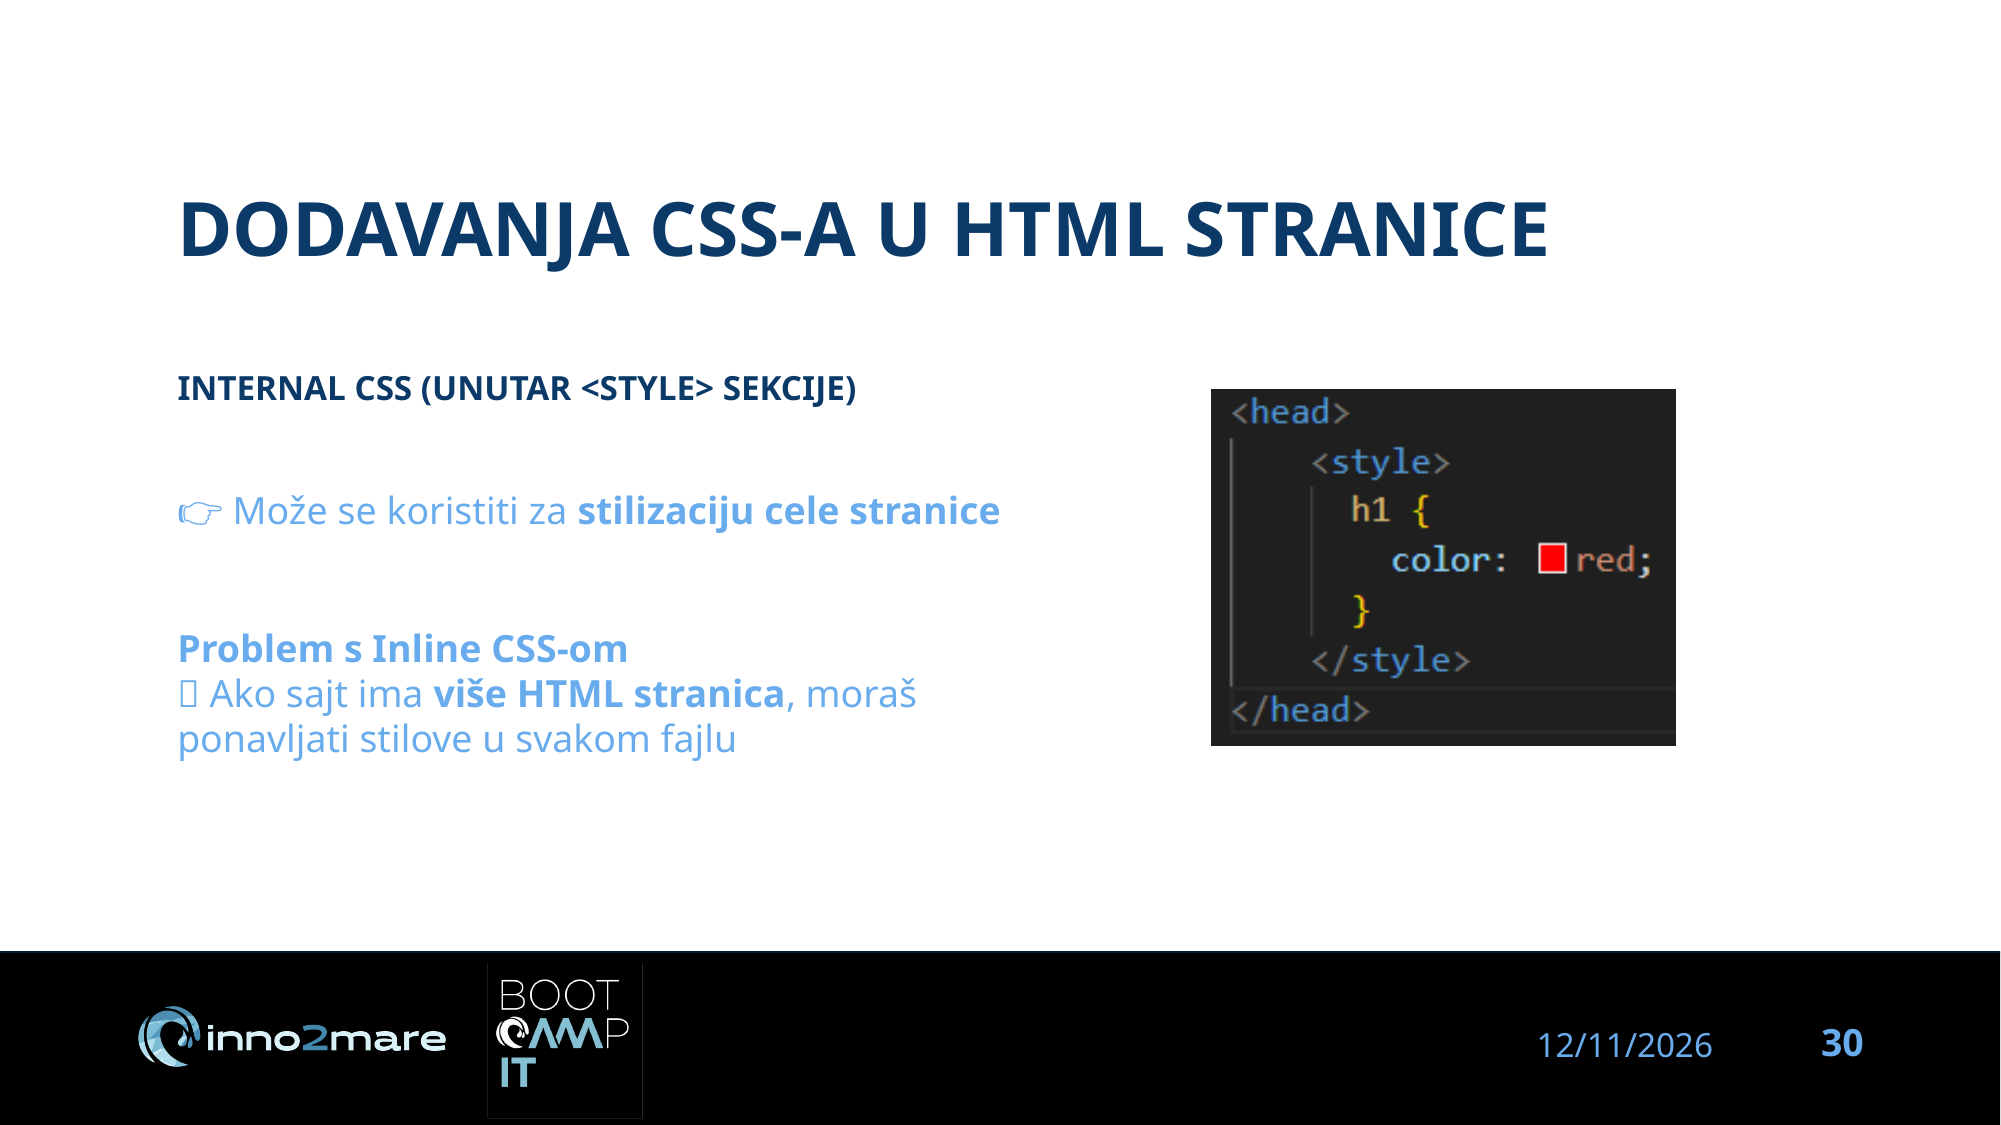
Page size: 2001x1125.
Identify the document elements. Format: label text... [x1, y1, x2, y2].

text_box Problem s Inline CSS-om 🔹 Ako sajt ima više HTML stranica, moraš ponavljati stilove u svakom fajlu [162, 617, 1100, 768]
text_box Dodavanja CSS-a u HTML Stranice [162, 162, 1888, 303]
picture [138, 957, 690, 1124]
text_box 👉 Može se koristiti za stilizaciju cele stranice [162, 479, 1171, 540]
picture [1211, 389, 1676, 746]
title Internal CSS (Unutar <style> sekcije) [162, 319, 1037, 460]
